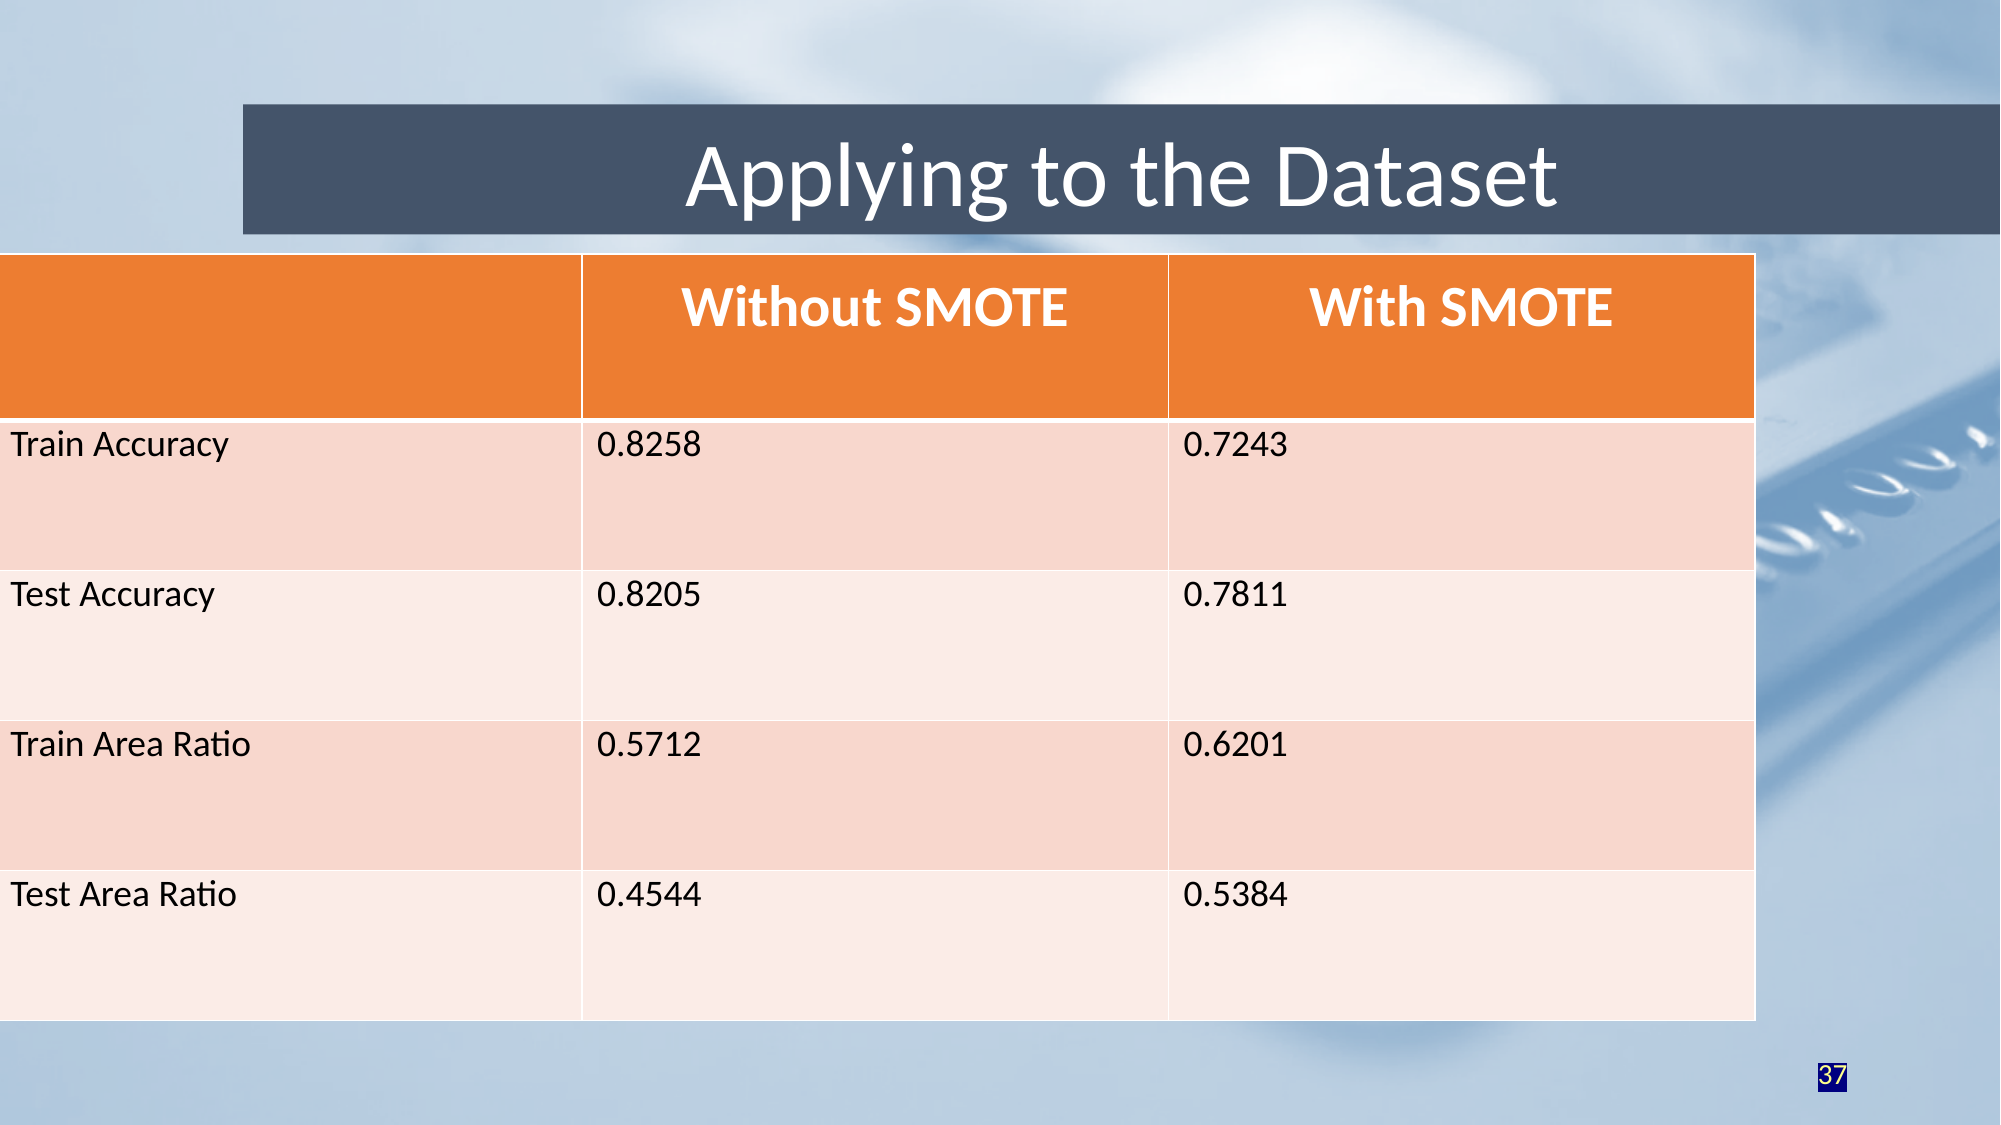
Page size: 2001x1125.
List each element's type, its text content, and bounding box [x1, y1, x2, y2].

table_cell 0.8205 [583, 571, 1168, 720]
table_header Without SMOTE [583, 255, 1168, 418]
table_cell 0.5384 [1169, 871, 1754, 1020]
table_cell 0.6201 [1169, 721, 1754, 870]
table_cell Train Area Ratio [0, 721, 581, 870]
table_cell Train Accuracy [0, 423, 581, 570]
text_box Applying to the Dataset [242, 103, 2000, 235]
table_header [0, 255, 581, 418]
table_cell 0.7811 [1169, 571, 1754, 720]
table_cell 0.8213 [0, 0, 2000, 1125]
table_cell 0.4544 [583, 871, 1168, 1020]
table_cell Test Accuracy [0, 571, 581, 720]
table_header With SMOTE [1169, 255, 1754, 418]
table_cell Test Area Ratio [0, 871, 581, 1020]
table_cell 0.8258 [583, 423, 1168, 570]
table_cell 0.7243 [1169, 423, 1754, 570]
table_cell 0.5712 [583, 721, 1168, 870]
slide_number 37 [1412, 1042, 1863, 1103]
